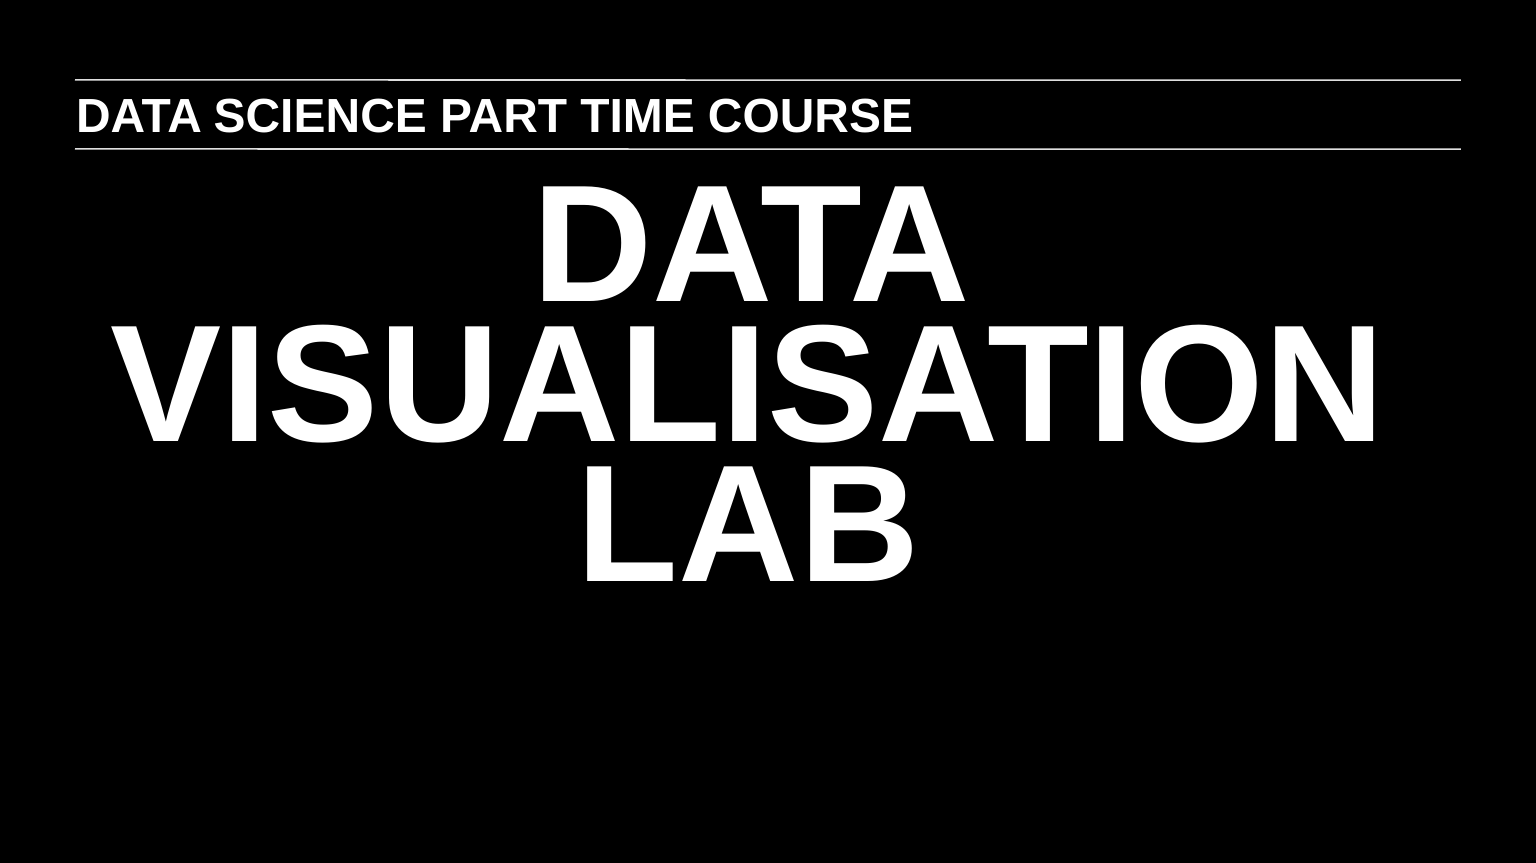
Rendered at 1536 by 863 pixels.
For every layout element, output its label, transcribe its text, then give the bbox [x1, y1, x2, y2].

list DATA SCIENCE PART TIME COURSE [60, 80, 1112, 184]
title DATA VISUALISATION LAB [56, 182, 1440, 823]
